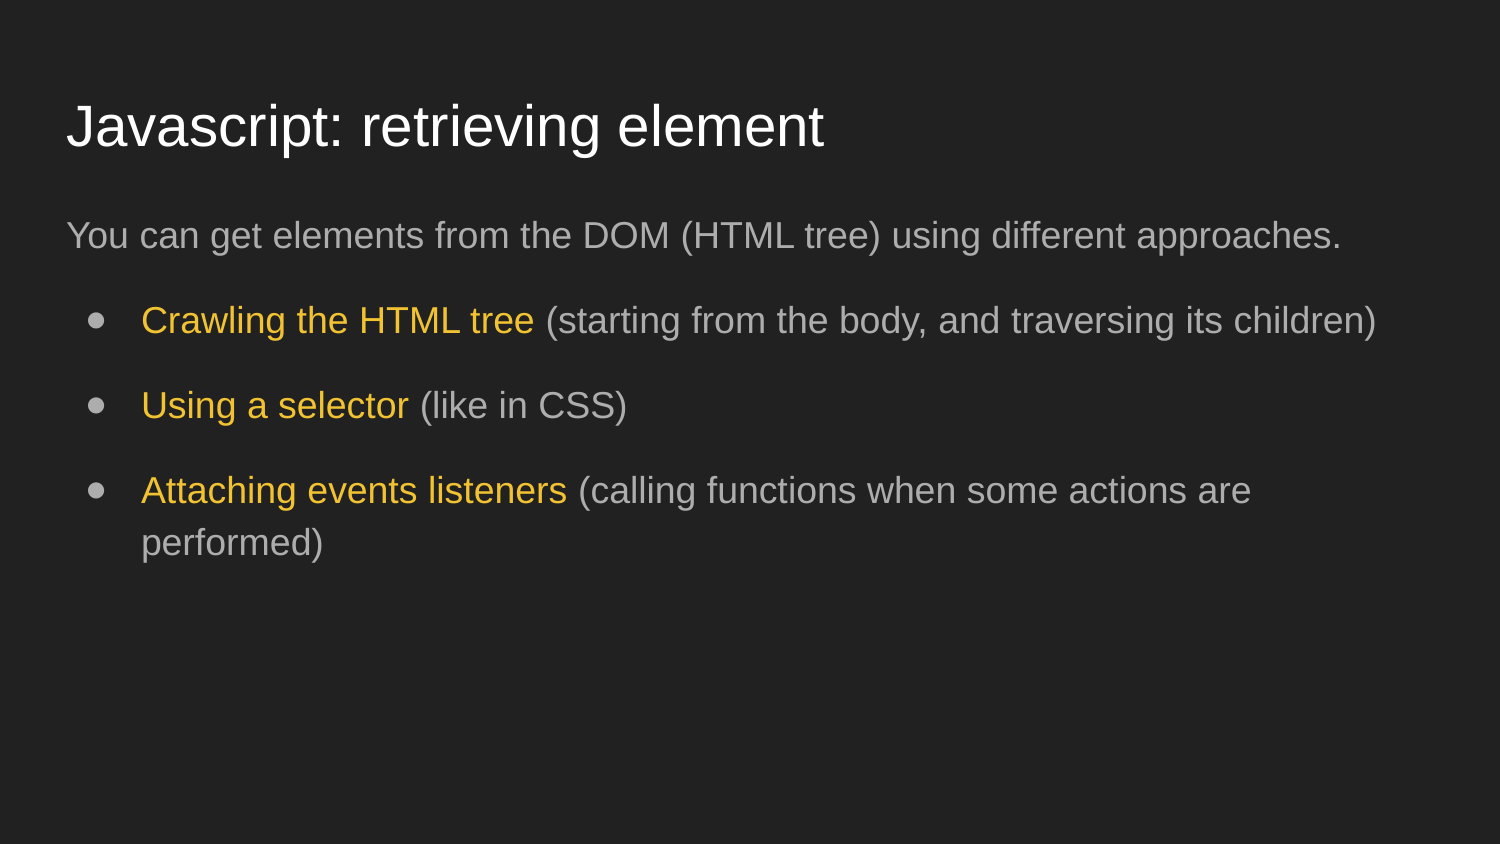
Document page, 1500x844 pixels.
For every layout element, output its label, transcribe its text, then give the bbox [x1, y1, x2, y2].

list You can get elements from the DOM (HTML tree) using different approaches. Crawling the HTML tree (starting from the body, and traversing its children) Using a selector (like in CSS) Attaching events listeners (calling functions when some actions are performed) [51, 189, 1449, 750]
title Javascript: retrieving element [51, 72, 1449, 167]
